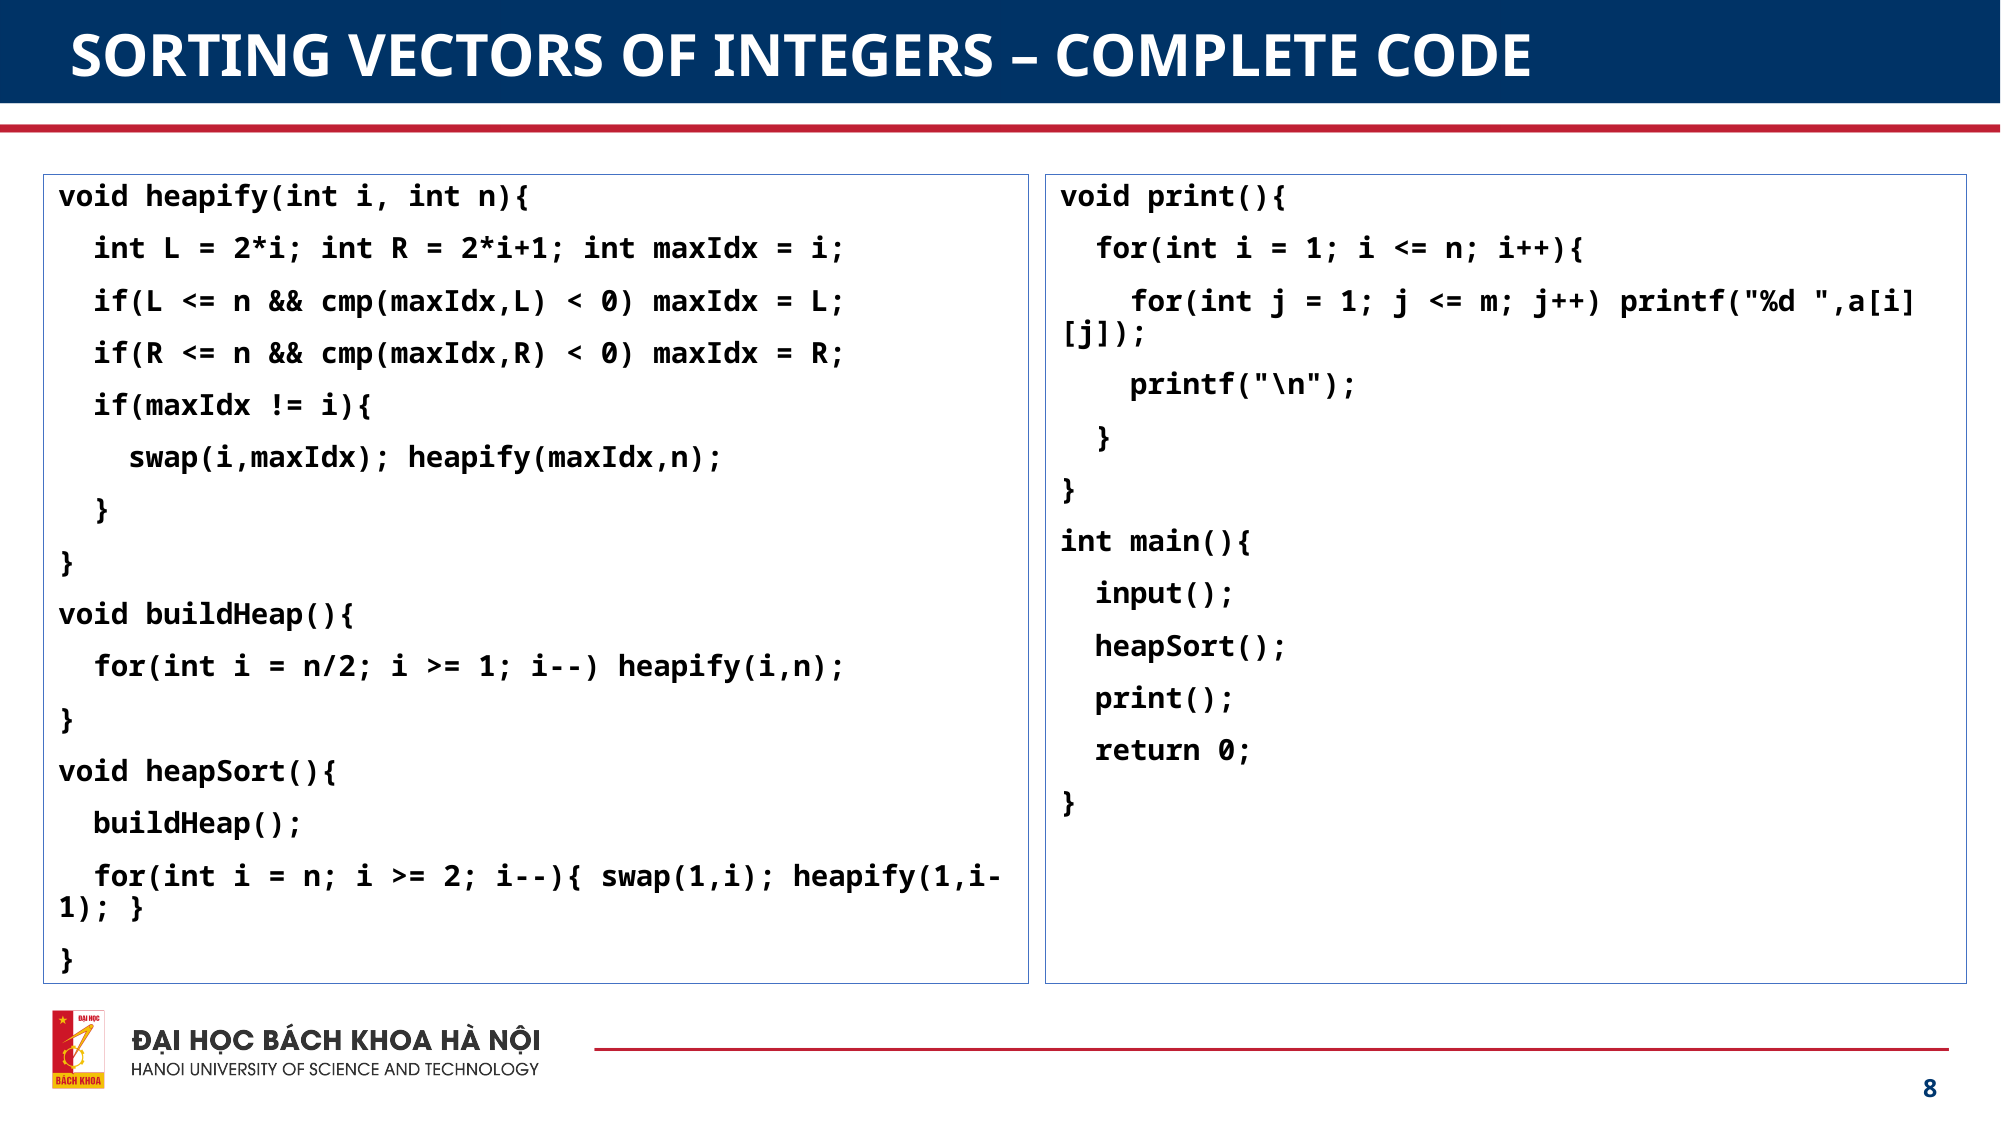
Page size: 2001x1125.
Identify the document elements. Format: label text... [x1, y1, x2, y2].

title SORTING VECTORS OF INTEGERS – COMPLETE CODE [55, 18, 1945, 90]
text_box void print(){ for(int i = 1; i <= n; i++){ for(int j = 1; j <= m; j++) printf("%d ",a[i][j]); printf("\n"); } } int main(){ input(); heapSort(); print(); return 0; } [1045, 174, 1967, 984]
picture [0, 0, 2001, 1125]
slide_number 8 [1502, 1065, 1953, 1125]
text_box void heapify(int i, int n){ int L = 2*i; int R = 2*i+1; int maxIdx = i; if(L <= n && cmp(maxIdx,L) < 0) maxIdx = L; if(R <= n && cmp(maxIdx,R) < 0) maxIdx = R; if(maxIdx != i){ swap(i,maxIdx); heapify(maxIdx,n); } } void buildHeap(){ for(int i = n/2; i >= 1; i--) heapify(i,n); } void heapSort(){ buildHeap(); for(int i = n; i >= 2; i--){ swap(1,i); heapify(1,i-1); } } [43, 174, 1029, 984]
